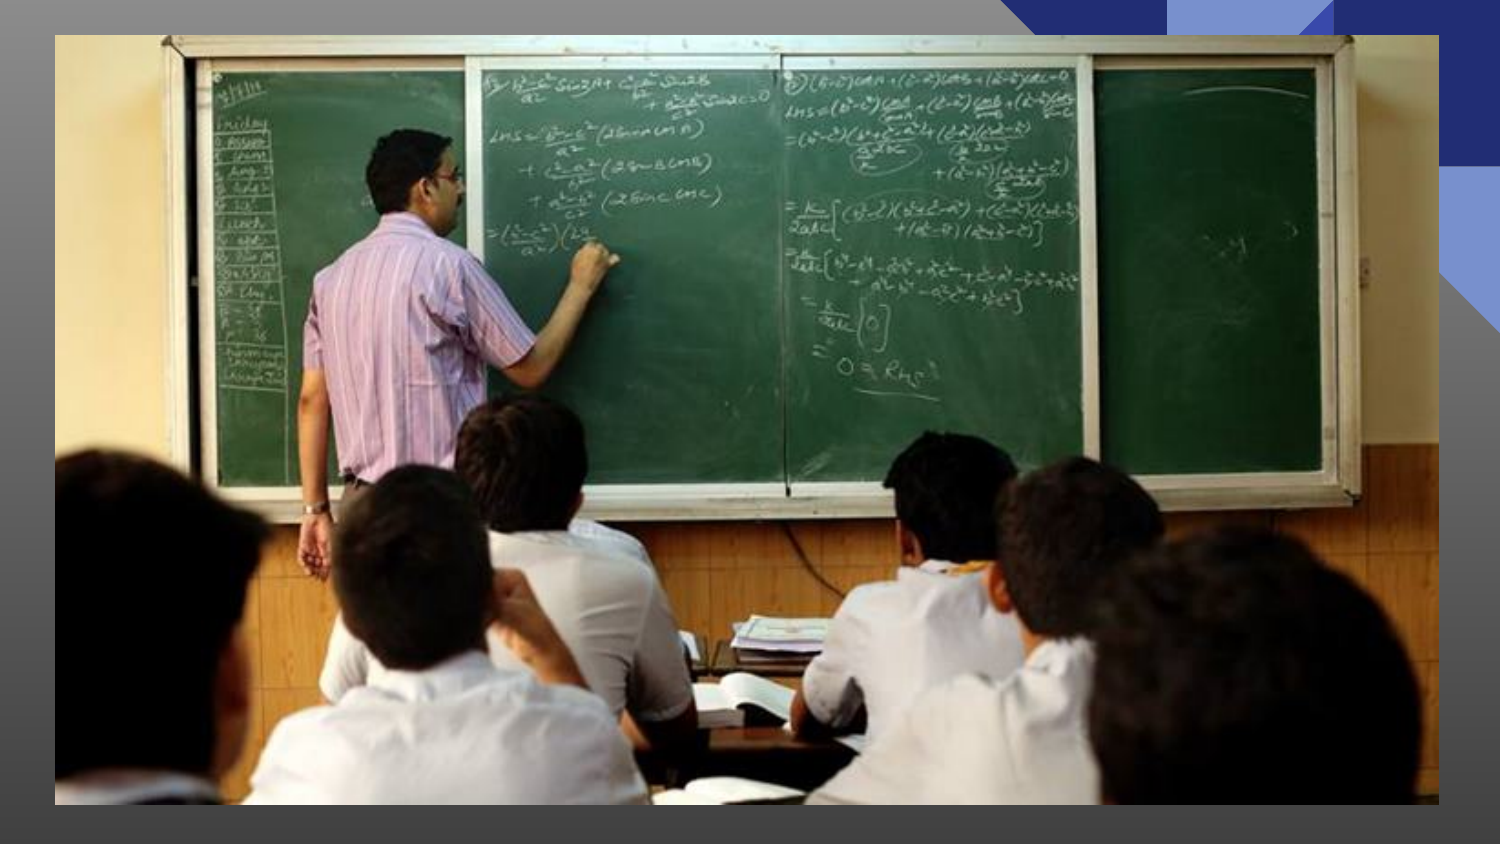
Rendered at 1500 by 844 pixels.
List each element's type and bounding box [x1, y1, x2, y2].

picture [55, 35, 1440, 806]
